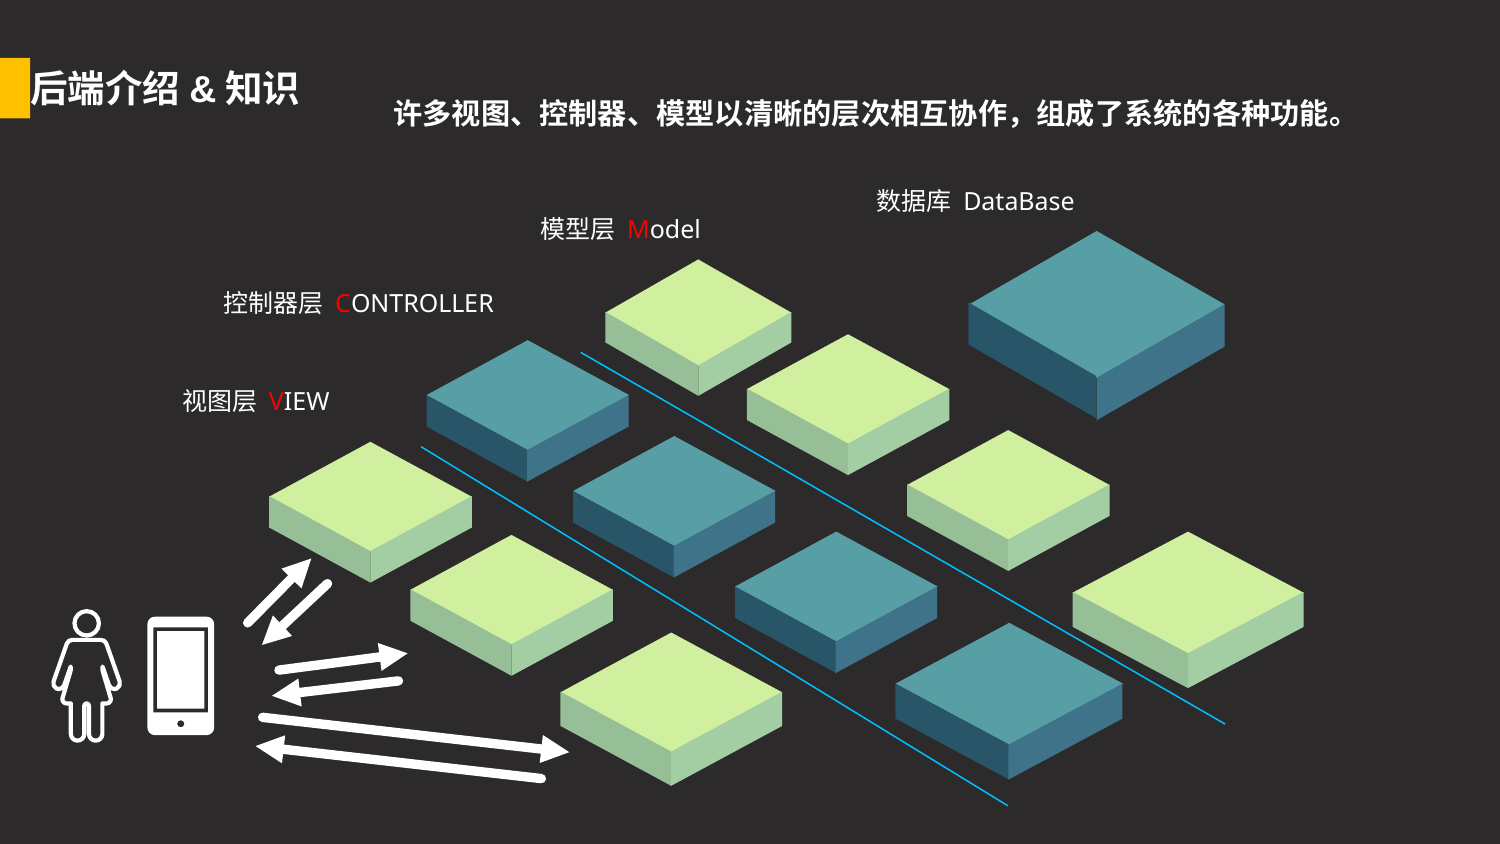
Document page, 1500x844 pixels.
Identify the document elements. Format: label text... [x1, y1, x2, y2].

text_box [605, 259, 792, 350]
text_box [261, 583, 328, 646]
text_box [147, 616, 215, 736]
text_box 后端介绍&知识 [15, 57, 316, 118]
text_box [1013, 732, 1124, 780]
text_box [420, 725, 1008, 806]
text_box 视图层 VIEW [94, 377, 345, 419]
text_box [278, 653, 408, 671]
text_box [796, 333, 950, 350]
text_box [247, 558, 312, 624]
text_box 模型层 Model [439, 206, 717, 248]
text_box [255, 745, 542, 779]
text_box 许多视图、控制器、模型以清晰的层次相互协作，组成了系统的各种功能。 [378, 87, 1413, 138]
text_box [268, 441, 421, 583]
text_box [74, 611, 99, 636]
text_box 控制器层 CONTROLLER [192, 279, 509, 321]
text_box [53, 639, 120, 741]
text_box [410, 534, 415, 677]
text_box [271, 680, 399, 696]
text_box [420, 446, 575, 721]
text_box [580, 352, 1226, 725]
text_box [1230, 531, 1304, 689]
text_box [968, 230, 1225, 351]
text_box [262, 717, 570, 753]
text_box 数据库 DataBase [839, 177, 1090, 220]
text_box [0, 56, 32, 120]
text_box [426, 339, 600, 445]
